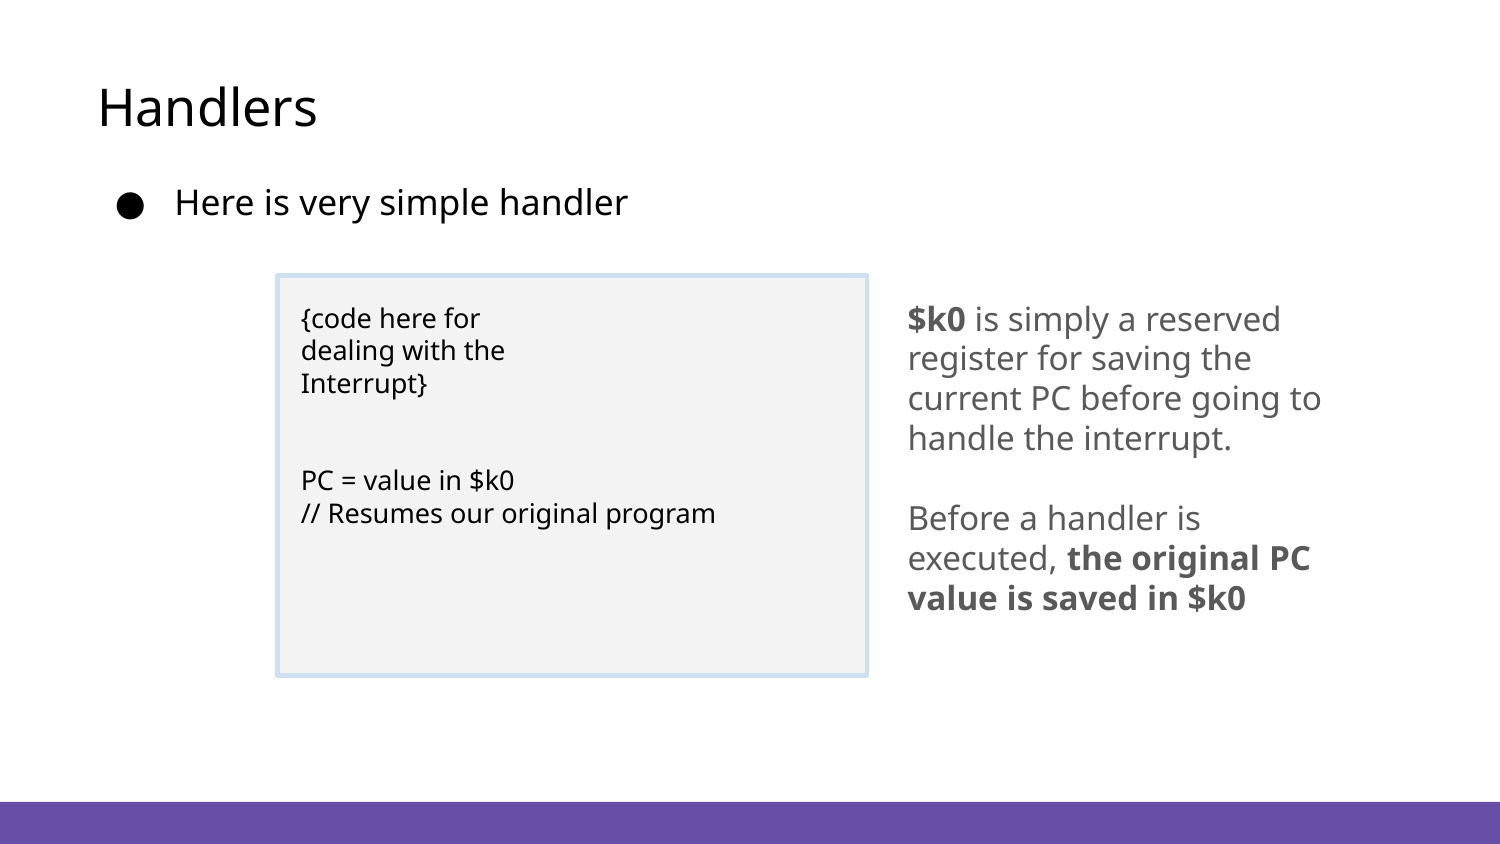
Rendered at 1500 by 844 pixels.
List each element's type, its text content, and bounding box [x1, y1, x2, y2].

text_box {code here for dealing with the Interrupt} PC = value in $k0 // Resumes our original program [285, 286, 858, 628]
title Handlers [97, 71, 1295, 216]
text_box Here is very simple handler [112, 172, 1412, 272]
text_box $k0 is simply a reserved register for saving the current PC before going to handle the interrupt. Before a handler is executed, the original PC value is saved in $k0 [892, 282, 1357, 560]
text_box [277, 275, 867, 676]
